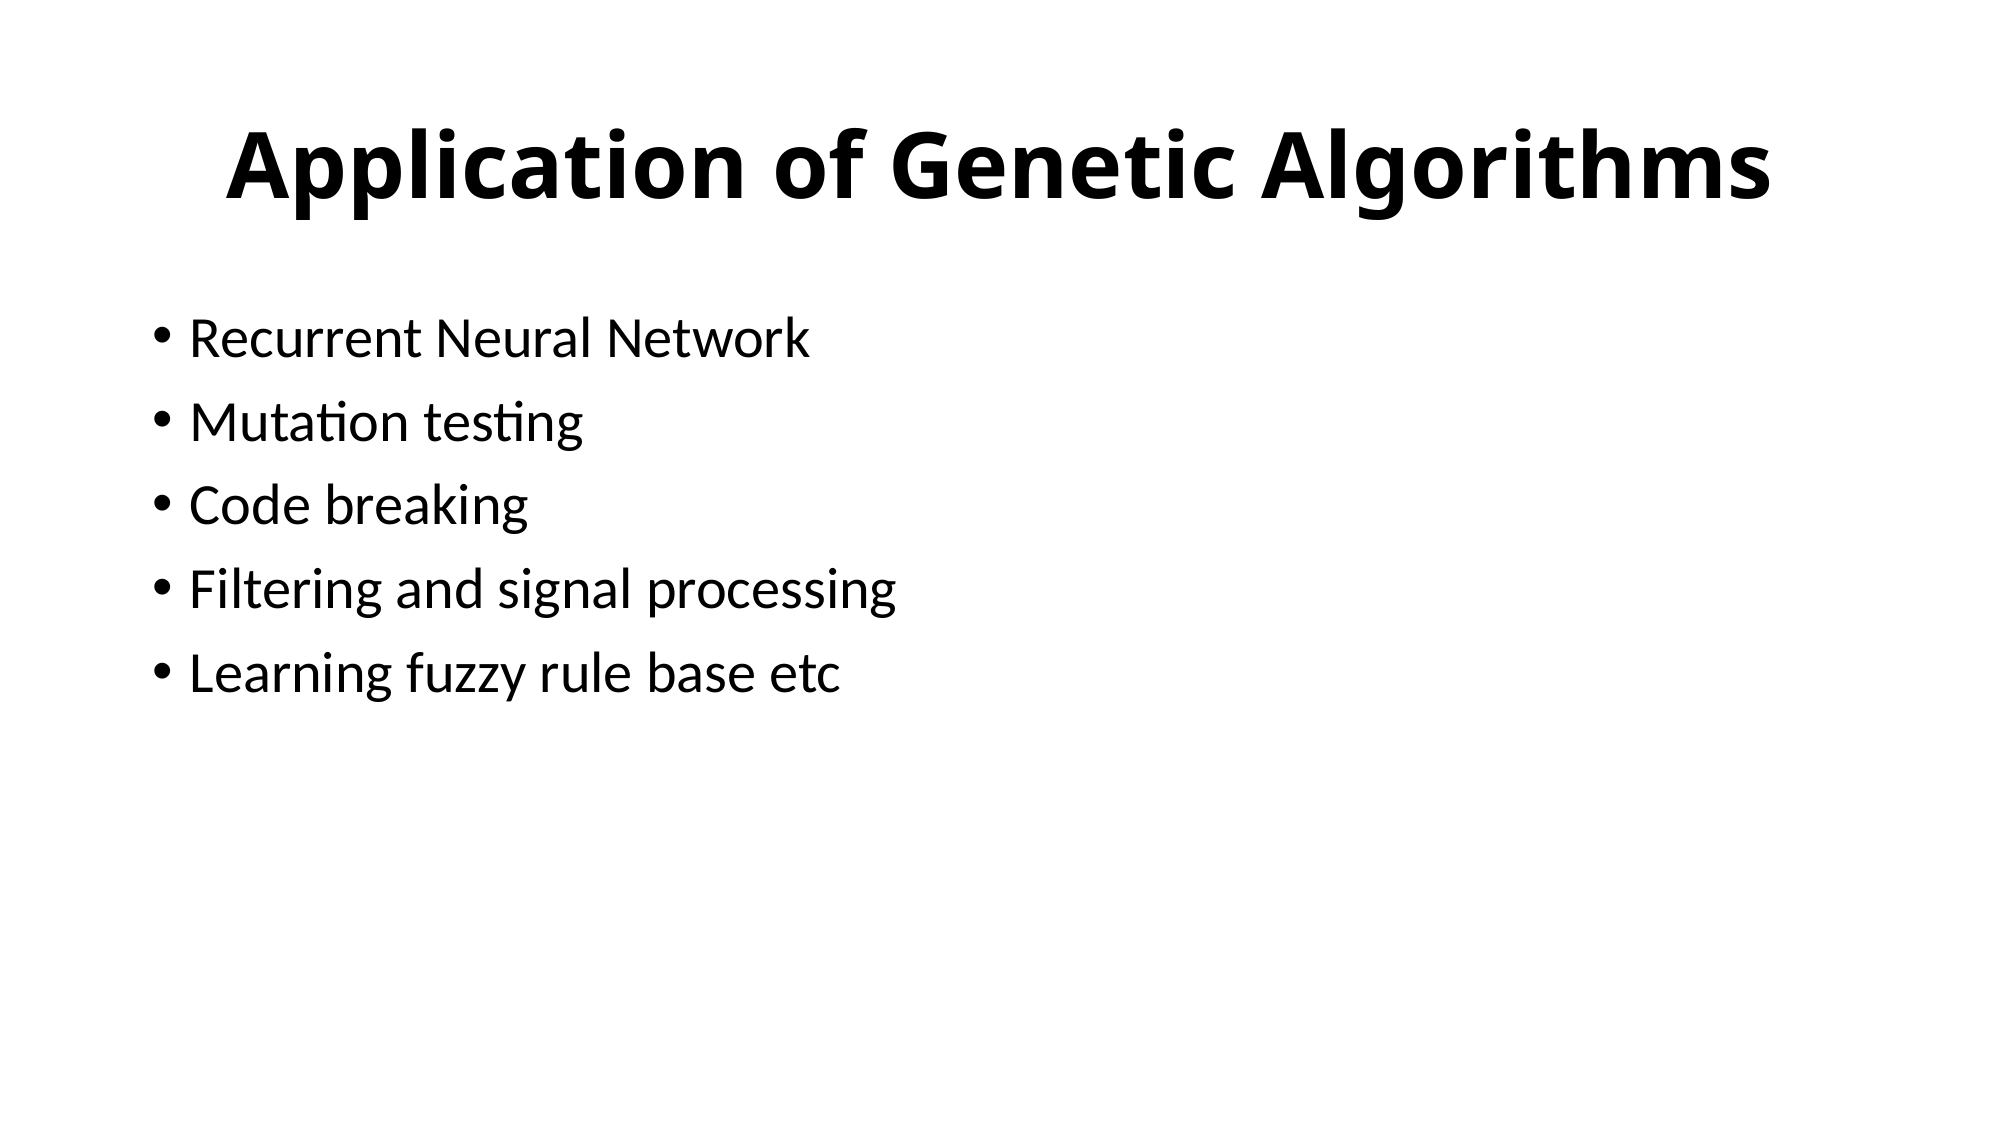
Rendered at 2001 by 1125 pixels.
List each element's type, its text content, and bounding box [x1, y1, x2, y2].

list Recurrent Neural Network Mutation testing Code breaking Filtering and signal processing Learning fuzzy rule base etc [137, 299, 1863, 1014]
title Application of Genetic Algorithms [137, 59, 1863, 278]
